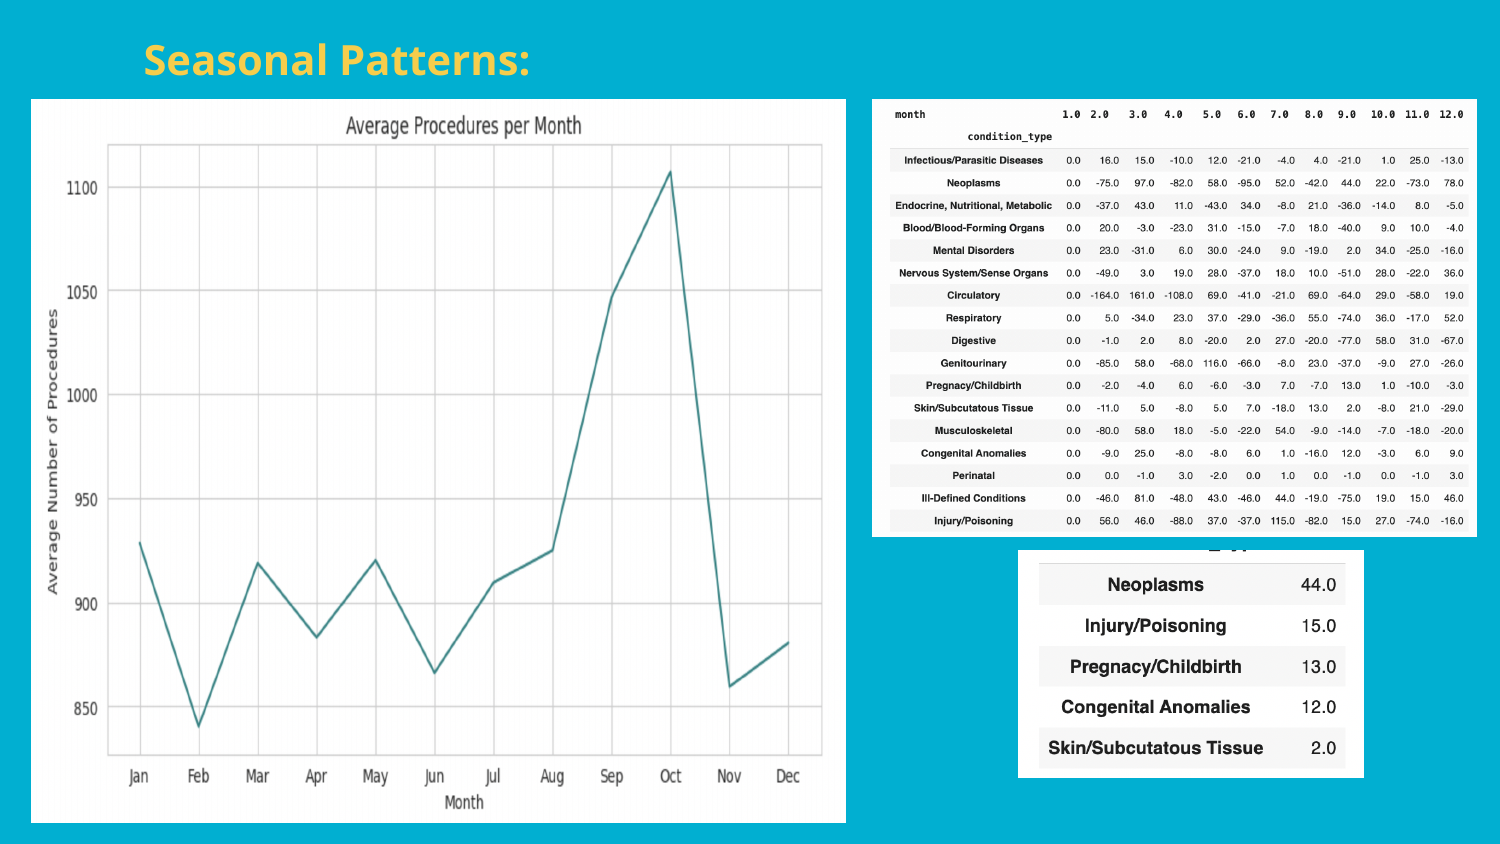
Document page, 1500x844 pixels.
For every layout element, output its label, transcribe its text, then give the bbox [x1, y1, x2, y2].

picture [1018, 550, 1365, 778]
text_box Seasonal Patterns: [128, 18, 1064, 99]
picture [872, 98, 1478, 538]
picture [30, 98, 846, 823]
